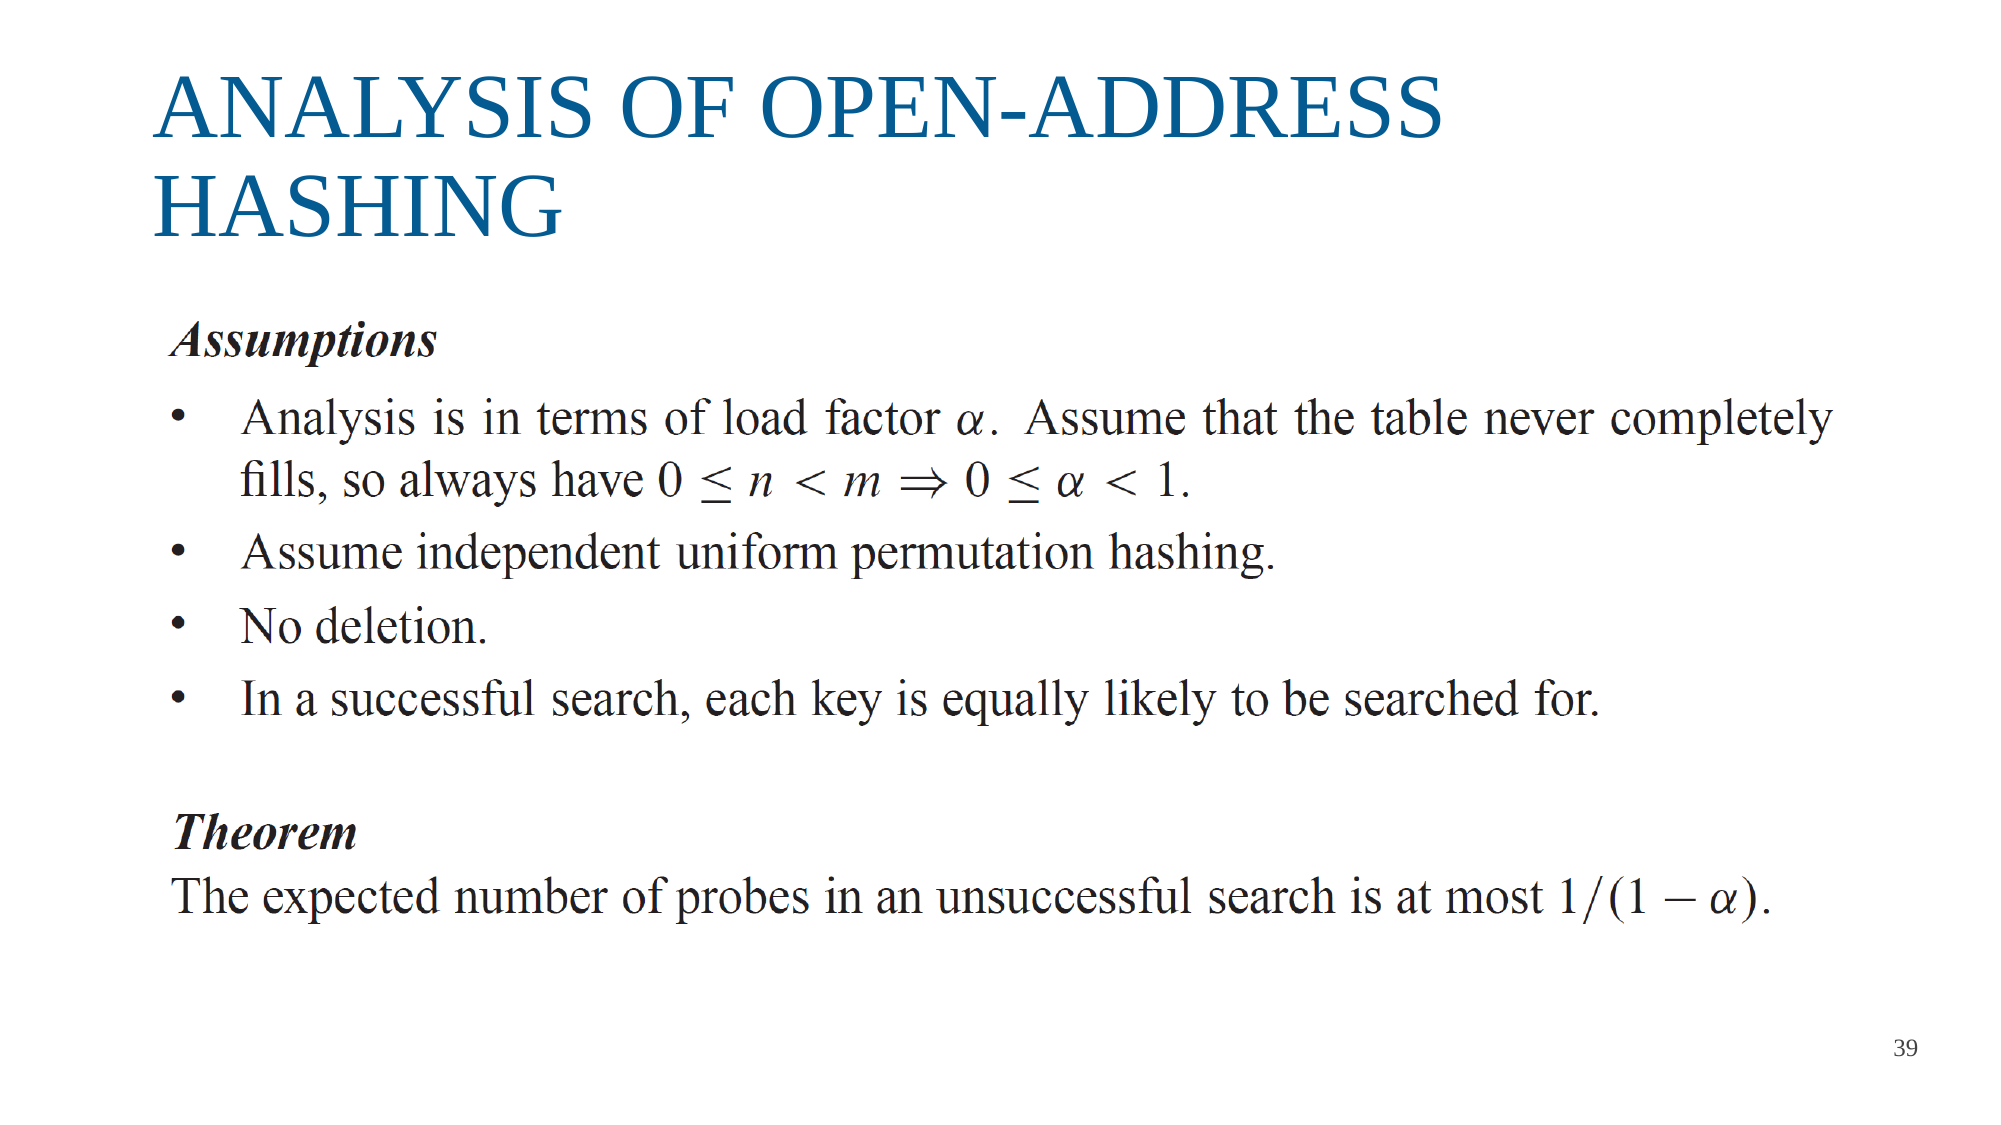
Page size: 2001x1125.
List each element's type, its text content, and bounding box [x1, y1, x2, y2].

slide_number 39 [1483, 1016, 1934, 1077]
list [153, 301, 1847, 941]
title ANALYSIS OF OPEN-ADDRESS HASHING [137, 48, 1863, 266]
